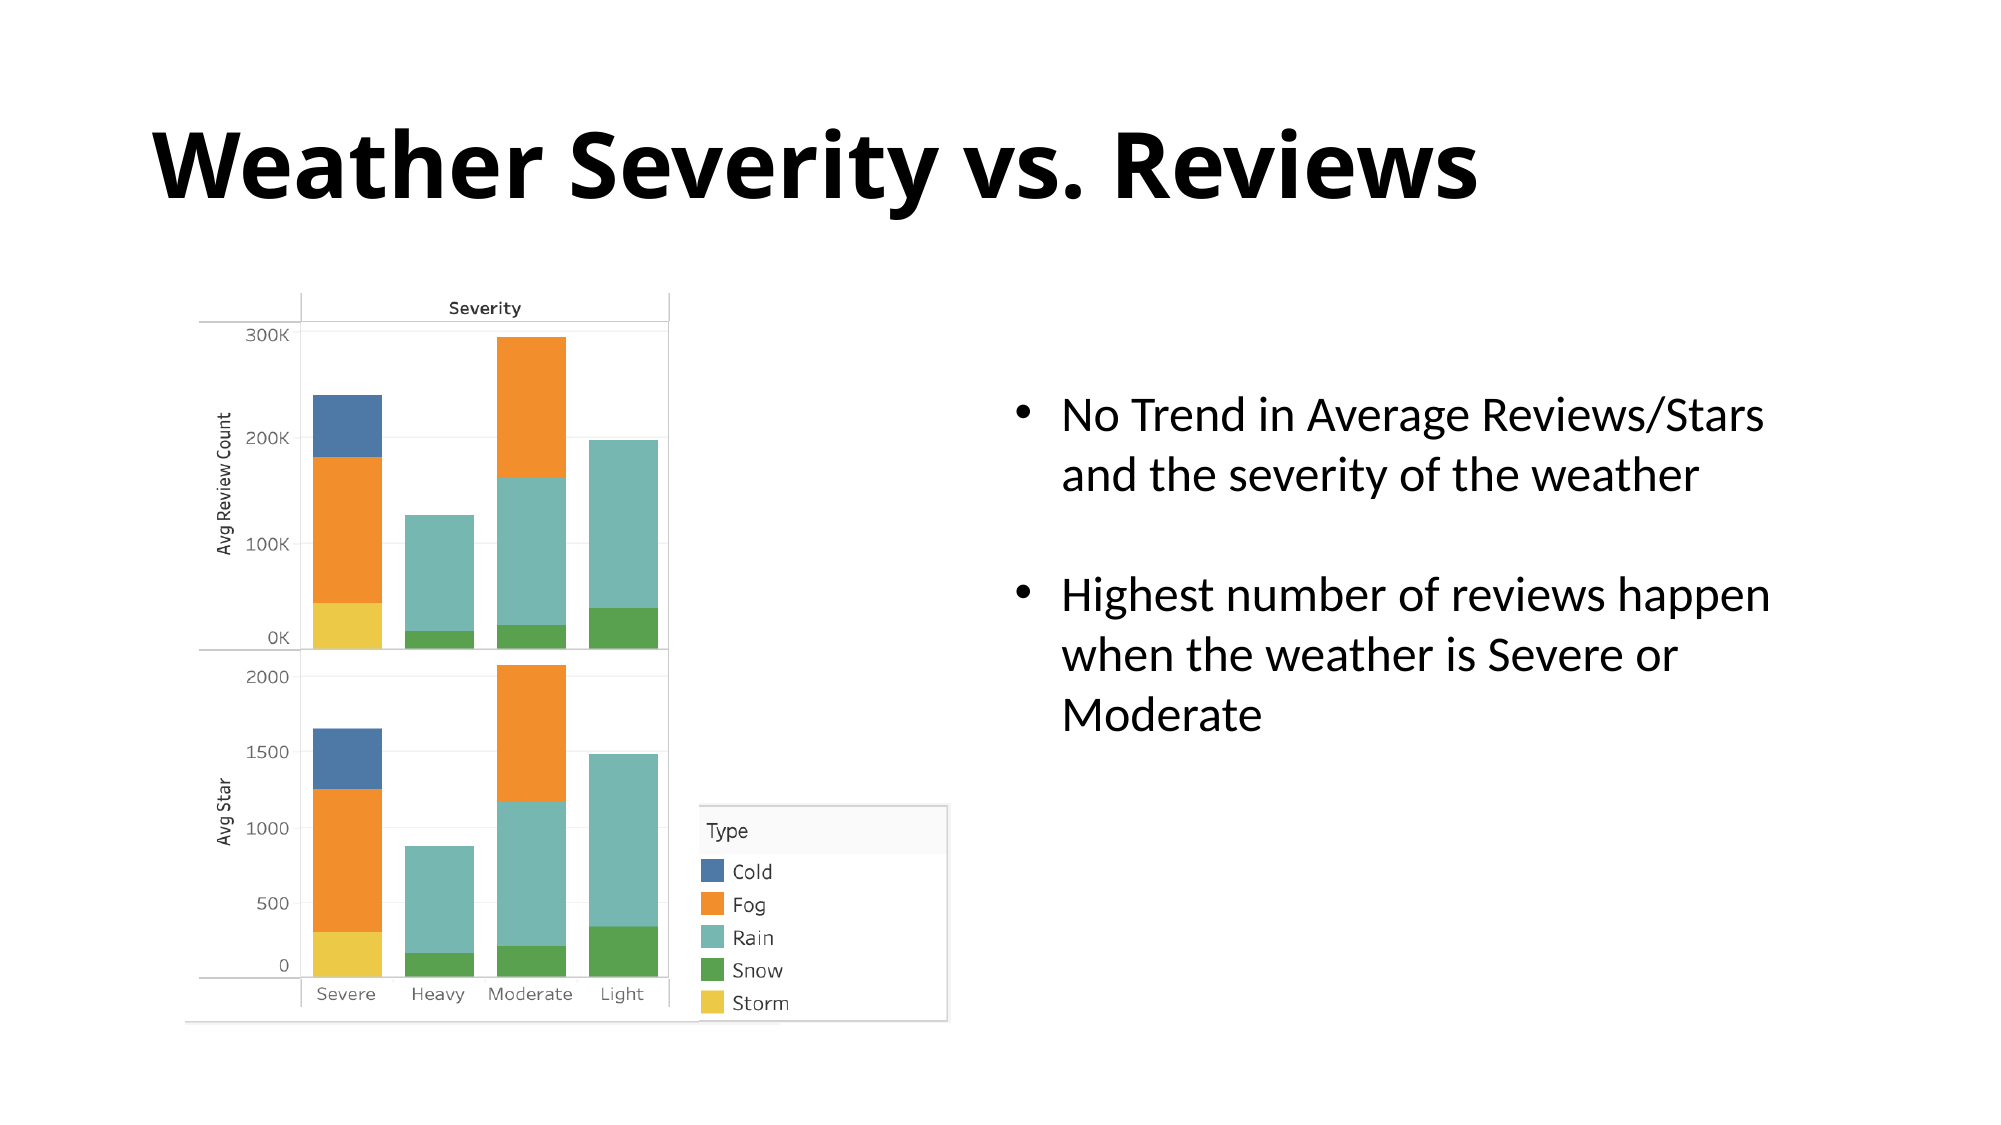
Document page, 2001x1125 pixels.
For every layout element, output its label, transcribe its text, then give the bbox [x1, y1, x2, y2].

picture [699, 803, 951, 1023]
text_box No Trend in Average Reviews/Stars and the severity of the weather Highest number of reviews happen when the weather is Severe or Moderate [999, 373, 1807, 749]
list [185, 280, 780, 1025]
title Weather Severity vs. Reviews [137, 59, 1863, 278]
